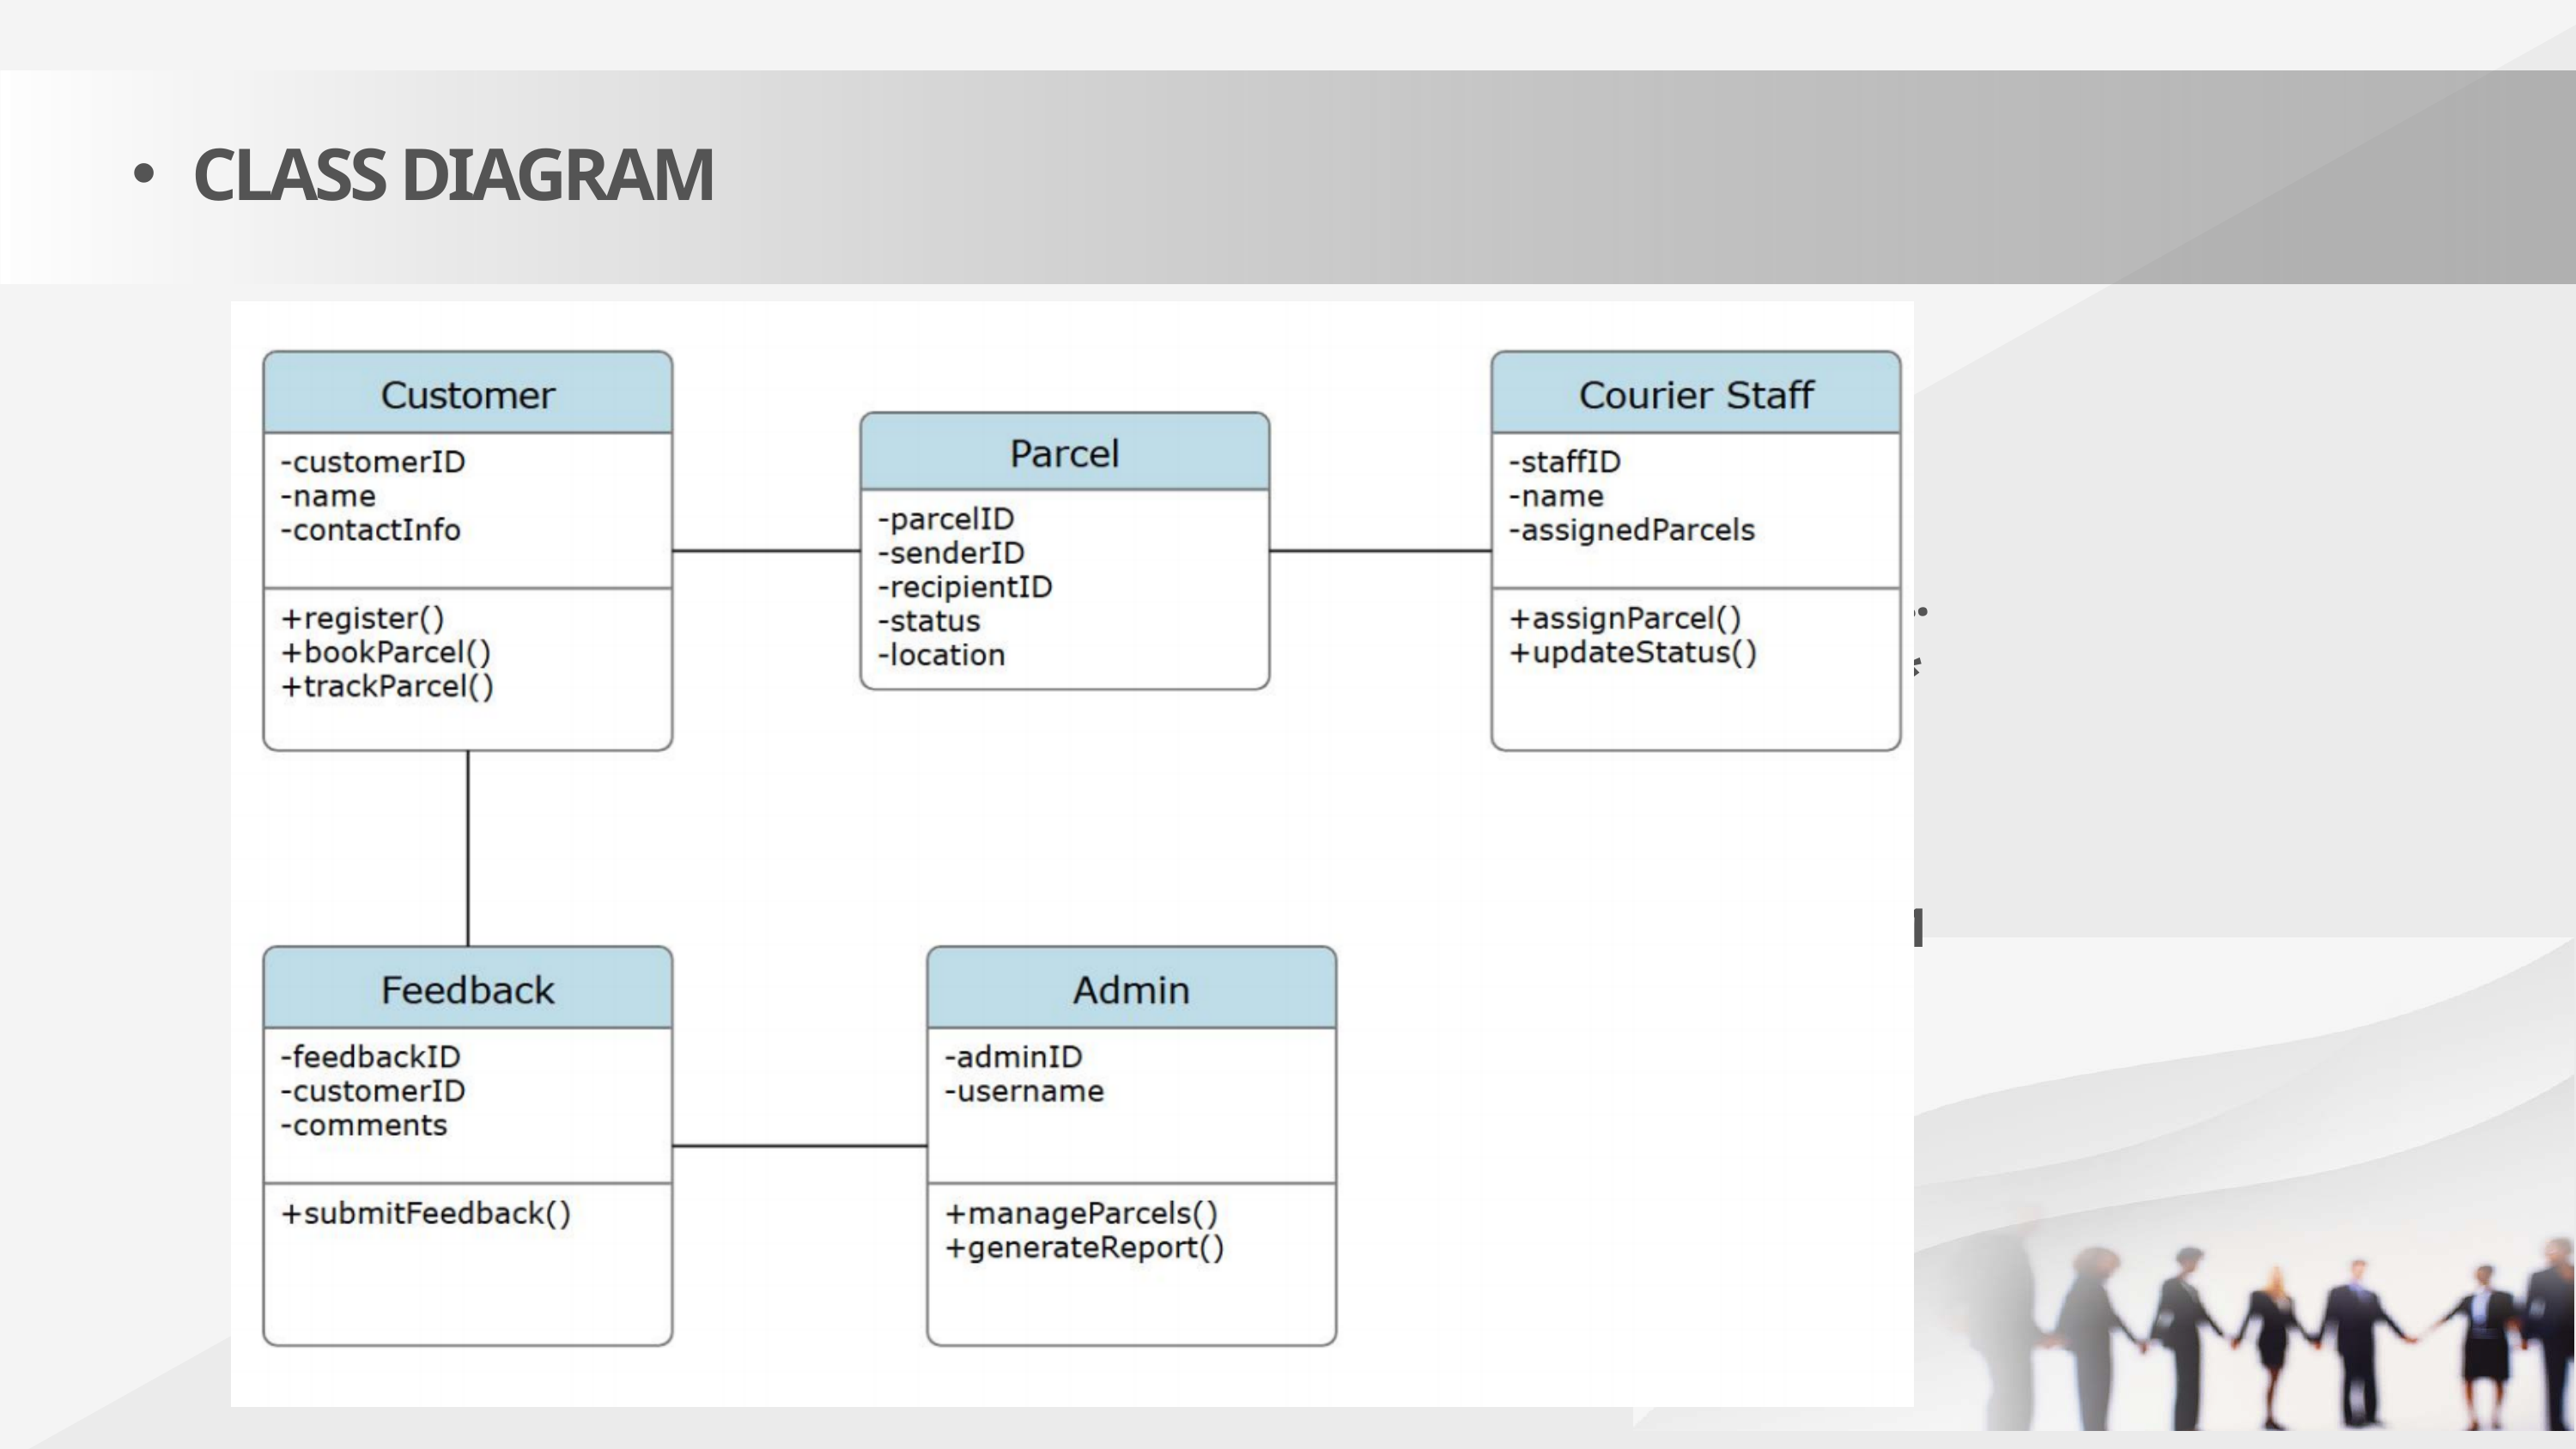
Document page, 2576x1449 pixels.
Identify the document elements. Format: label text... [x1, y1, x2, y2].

picture [231, 301, 1914, 1407]
text_box 1..* [1914, 549, 1950, 704]
text_box CLASS DIAGRAM [70, 144, 872, 215]
text_box 1 [1914, 882, 1927, 959]
text_box [28, 24, 2576, 1449]
